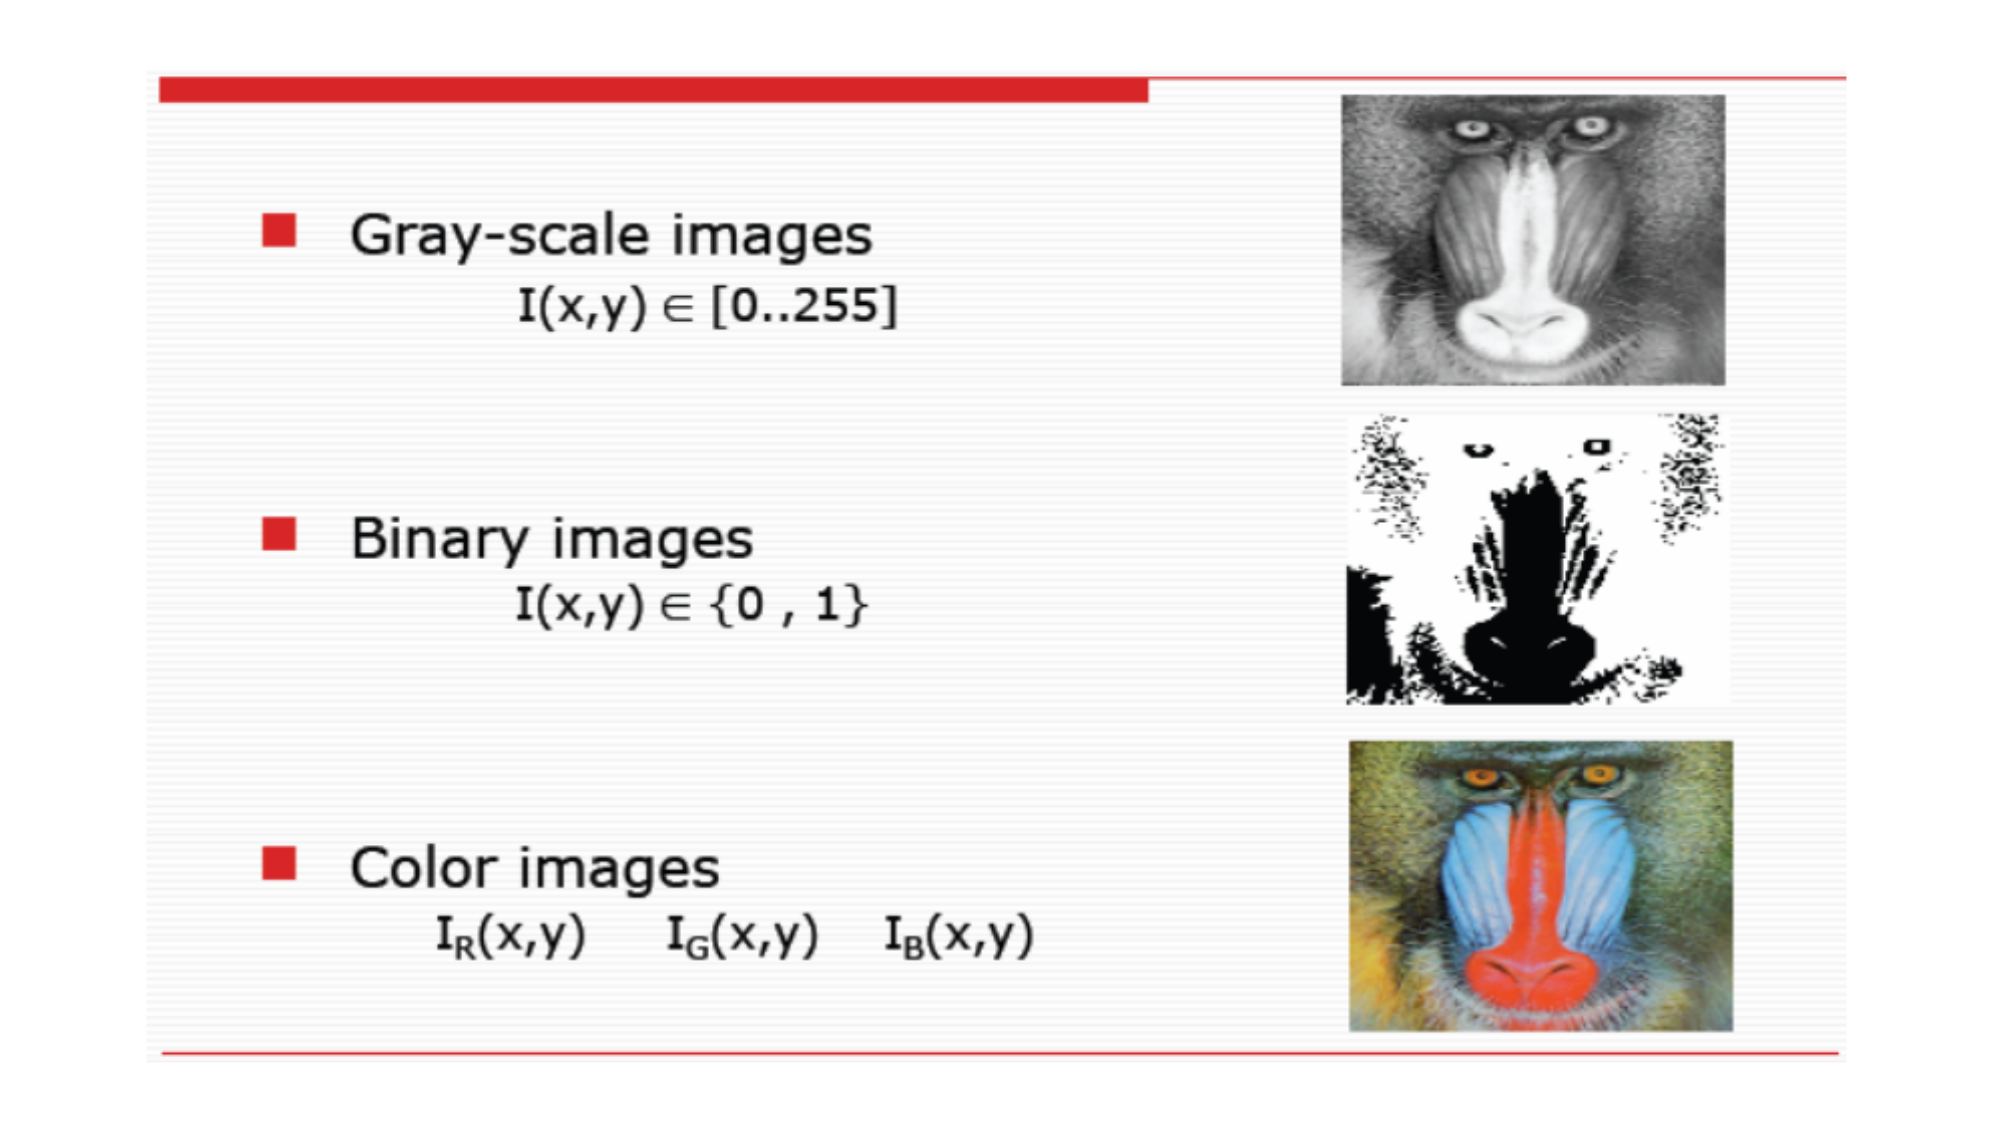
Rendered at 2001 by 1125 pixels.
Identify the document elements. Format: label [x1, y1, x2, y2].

picture [143, 59, 1863, 1070]
